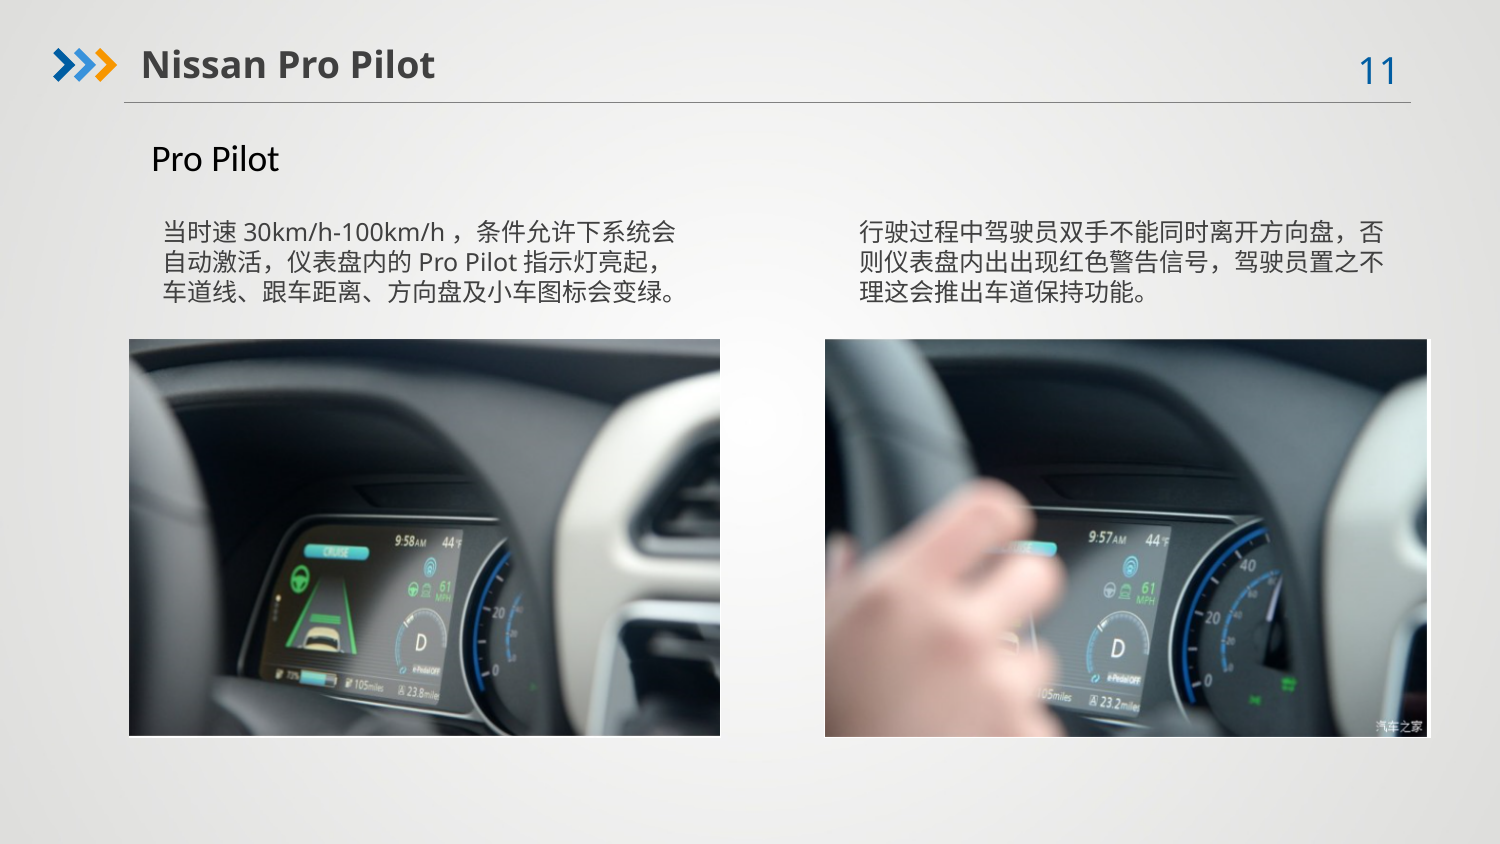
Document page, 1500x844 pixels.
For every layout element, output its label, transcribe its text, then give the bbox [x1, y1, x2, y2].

text_box 行驶过程中驾驶员双手不能同时离开方向盘，否则仪表盘内出出现红色警告信号，驾驶员置之不理这会推出车道保持功能。 [844, 209, 1412, 314]
picture [0, 0, 1500, 844]
text_box 当时速30km/h-100km/h，条件允许下系统会自动激活，仪表盘内的Pro Pilot指示灯亮起，车道线、跟车距离、方向盘及小车图标会变绿。 [147, 209, 703, 314]
text_box Pro Pilot [136, 126, 295, 187]
text_box Nissan Pro Pilot [140, 32, 632, 95]
